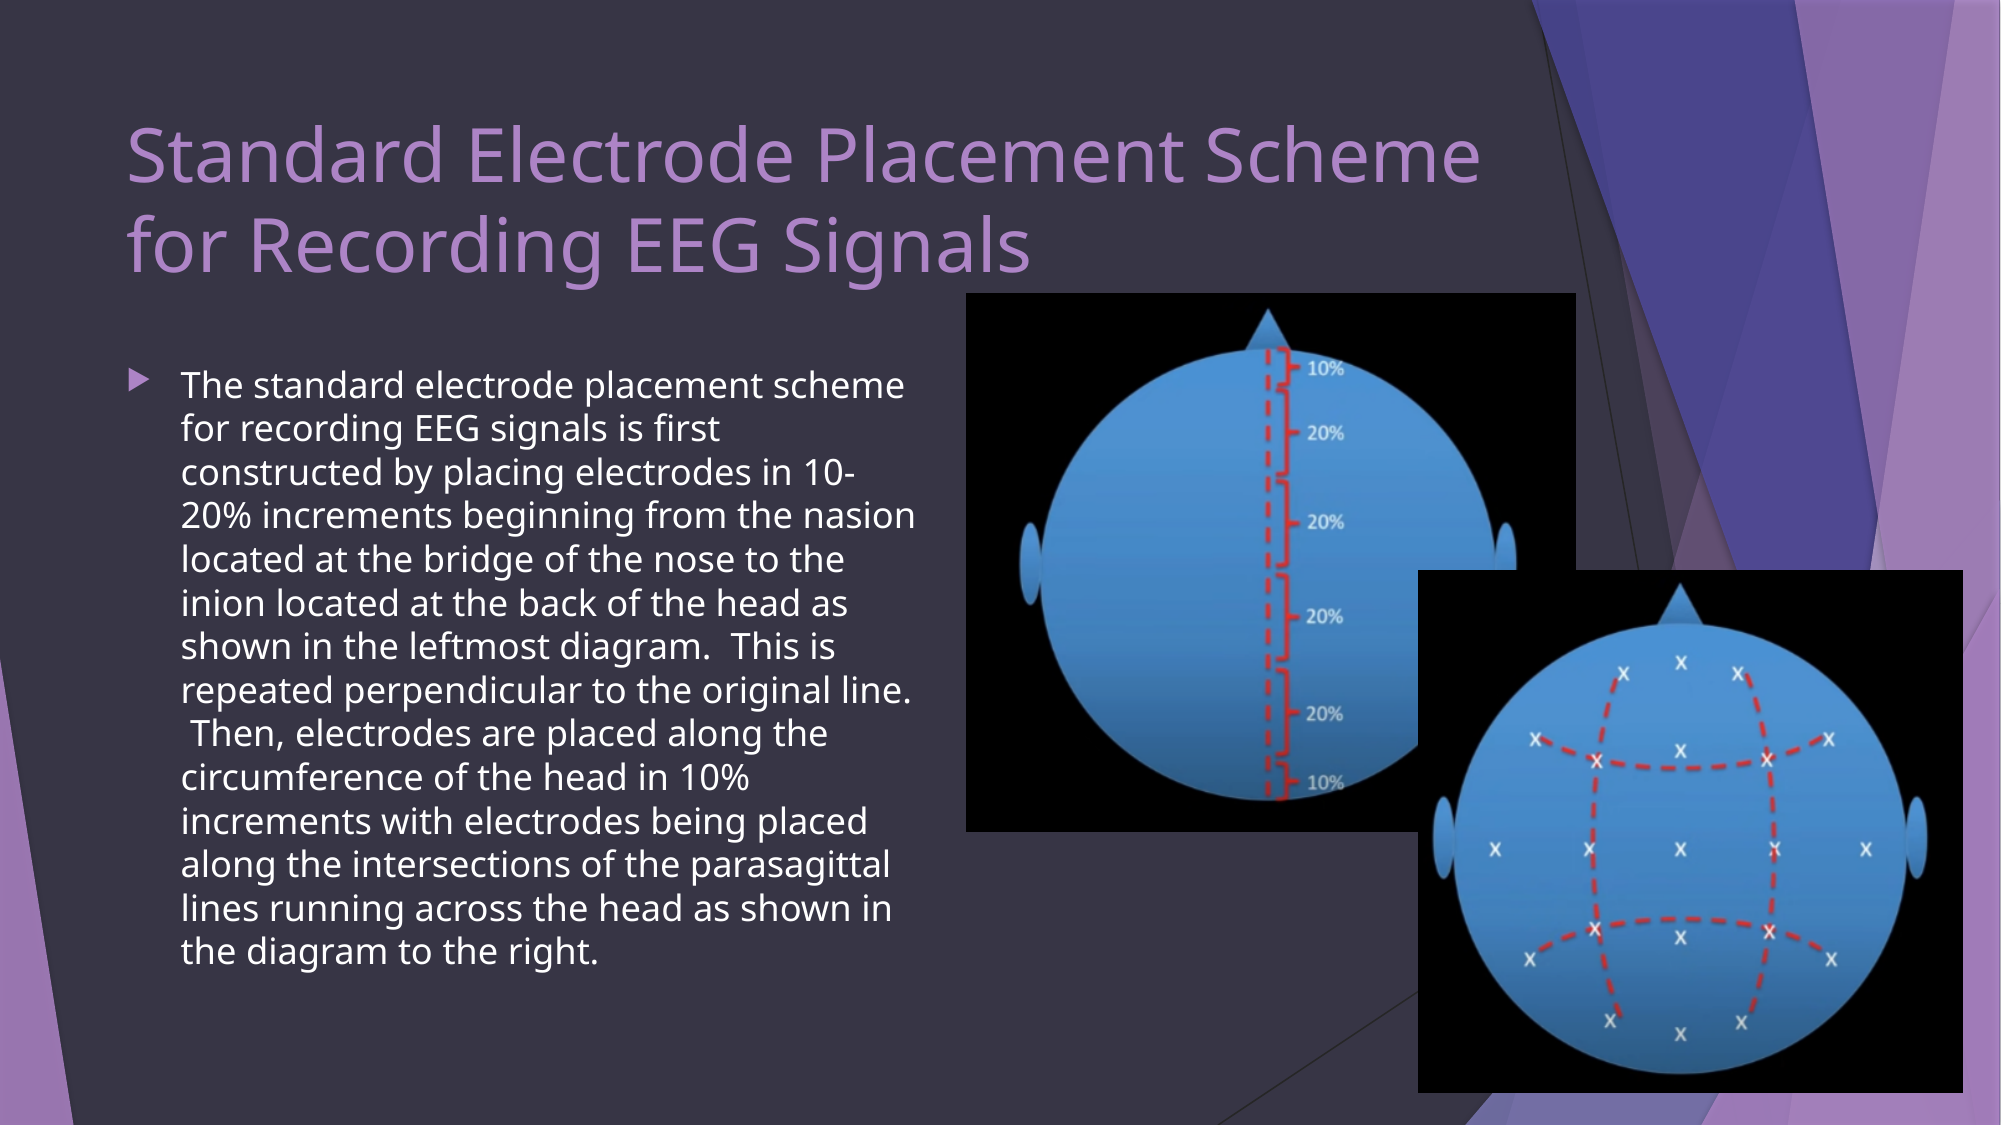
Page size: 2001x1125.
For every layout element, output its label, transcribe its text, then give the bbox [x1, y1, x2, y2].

title Standard Electrode Placement Scheme for Recording EEG Signals [111, 99, 1522, 317]
picture [966, 292, 1964, 1094]
list The standard electrode placement scheme for recording EEG signals is first constructed by placing electrodes in 10-20% increments beginning from the nasion located at the bridge of the nose to the inion located at the back of the head as shown in the leftmost diagram. This is repeated perpendicular to the original line. Then, electrodes are placed along the circumference of the head in 10% increments with electrodes being placed along the intersections of the parasagittal lines running across the head as shown in the diagram to the right. [111, 354, 935, 992]
